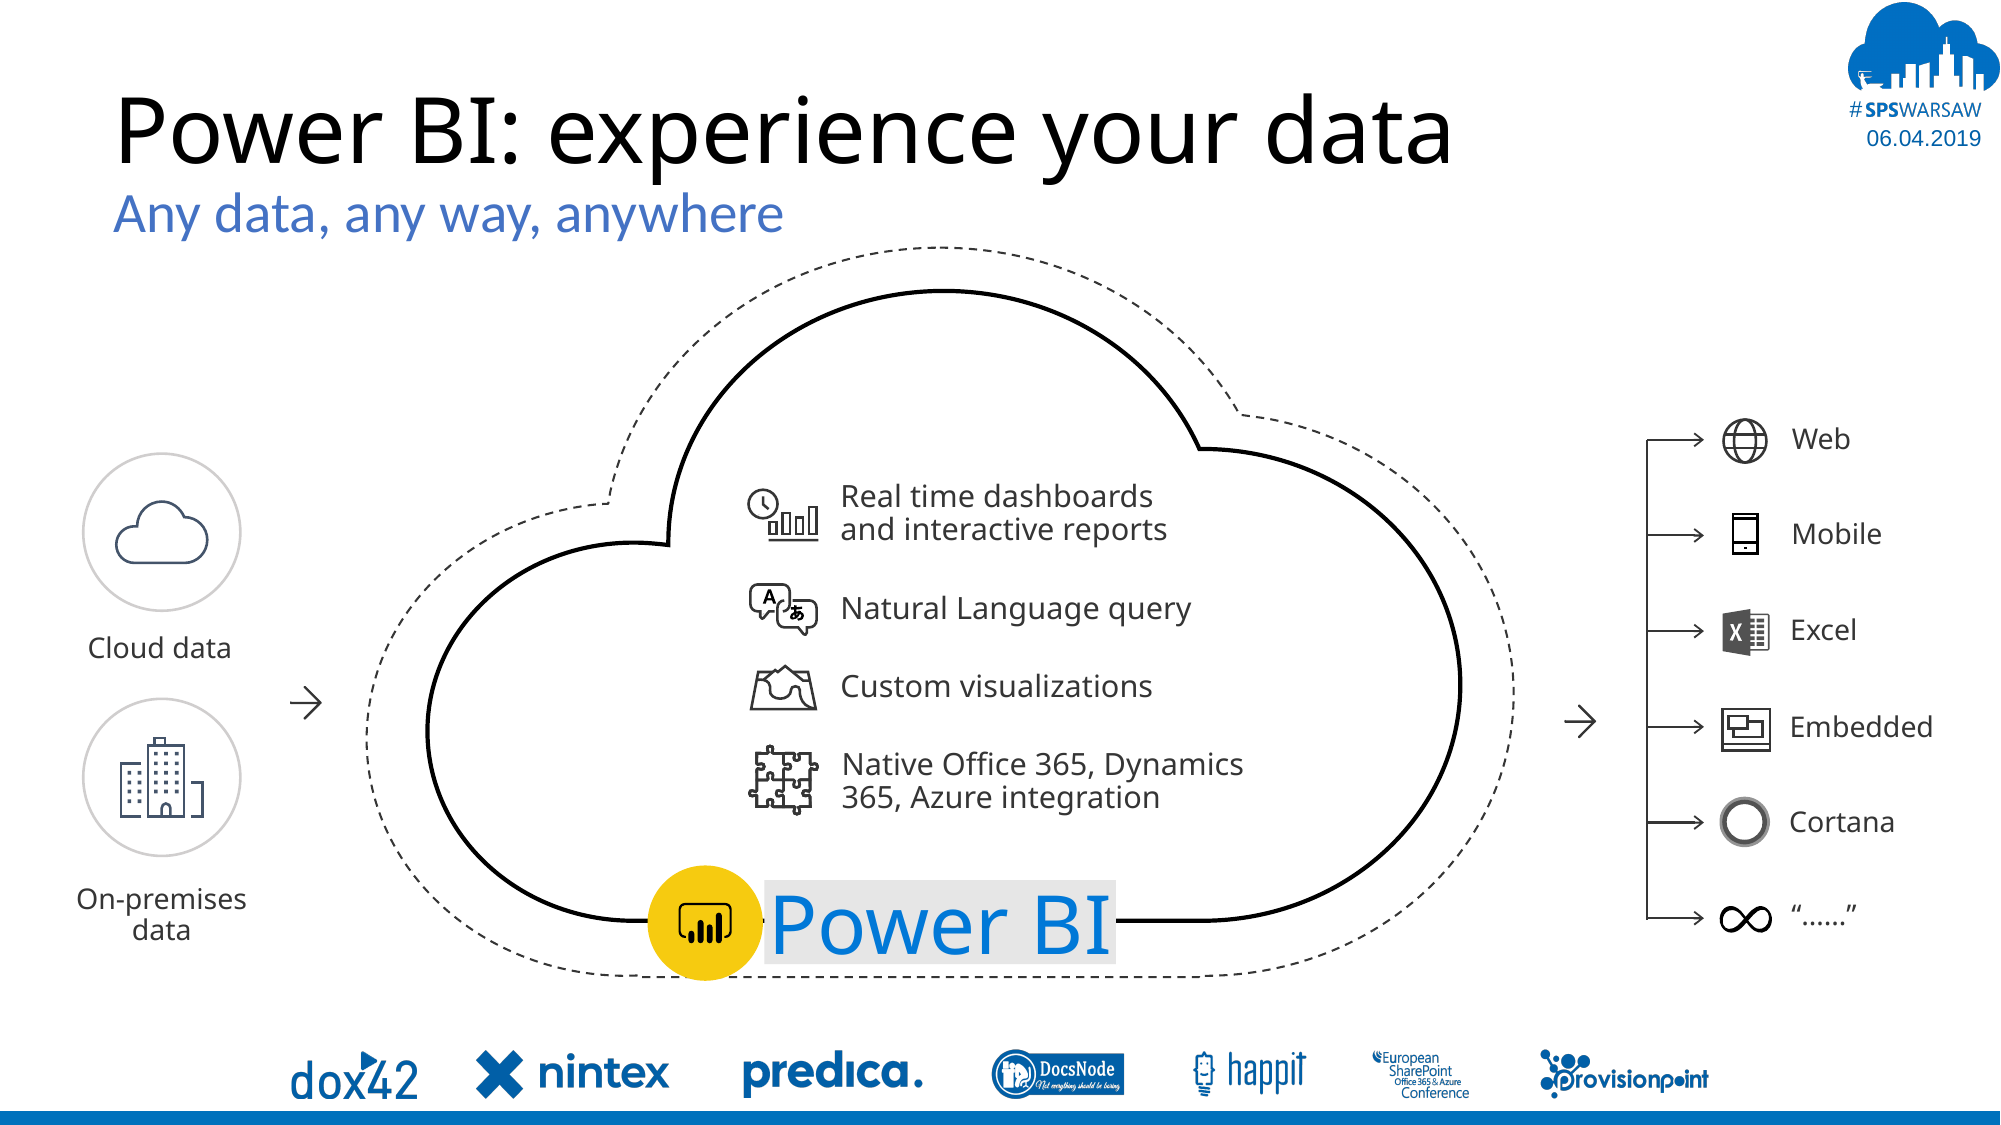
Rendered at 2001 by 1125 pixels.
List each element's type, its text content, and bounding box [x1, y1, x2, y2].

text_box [749, 746, 818, 815]
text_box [1647, 400, 1962, 956]
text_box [42, 453, 282, 964]
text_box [366, 247, 1514, 978]
text_box [290, 686, 322, 719]
picture [1848, 2, 2000, 117]
title Power BI: experience your data Any data, any way, anywhere [98, 76, 1942, 328]
picture [291, 1049, 1709, 1099]
text_box [1565, 705, 1596, 738]
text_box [647, 865, 763, 981]
